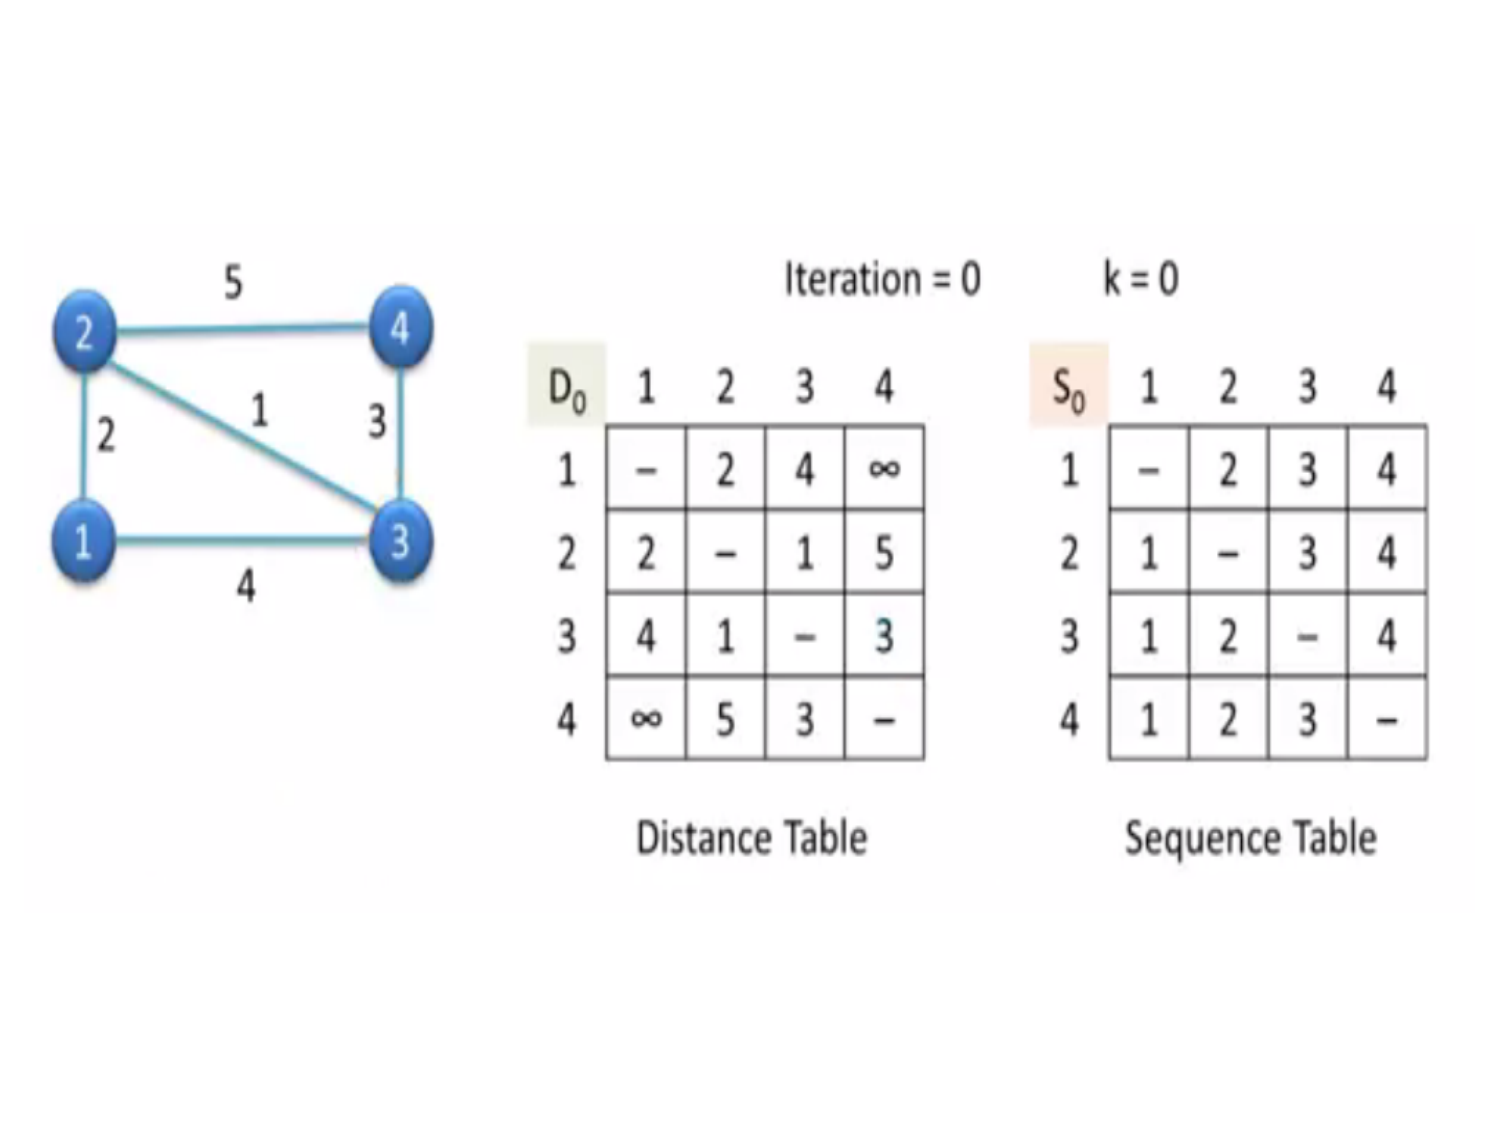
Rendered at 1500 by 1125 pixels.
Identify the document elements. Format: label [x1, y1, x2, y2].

picture [24, 224, 1476, 913]
